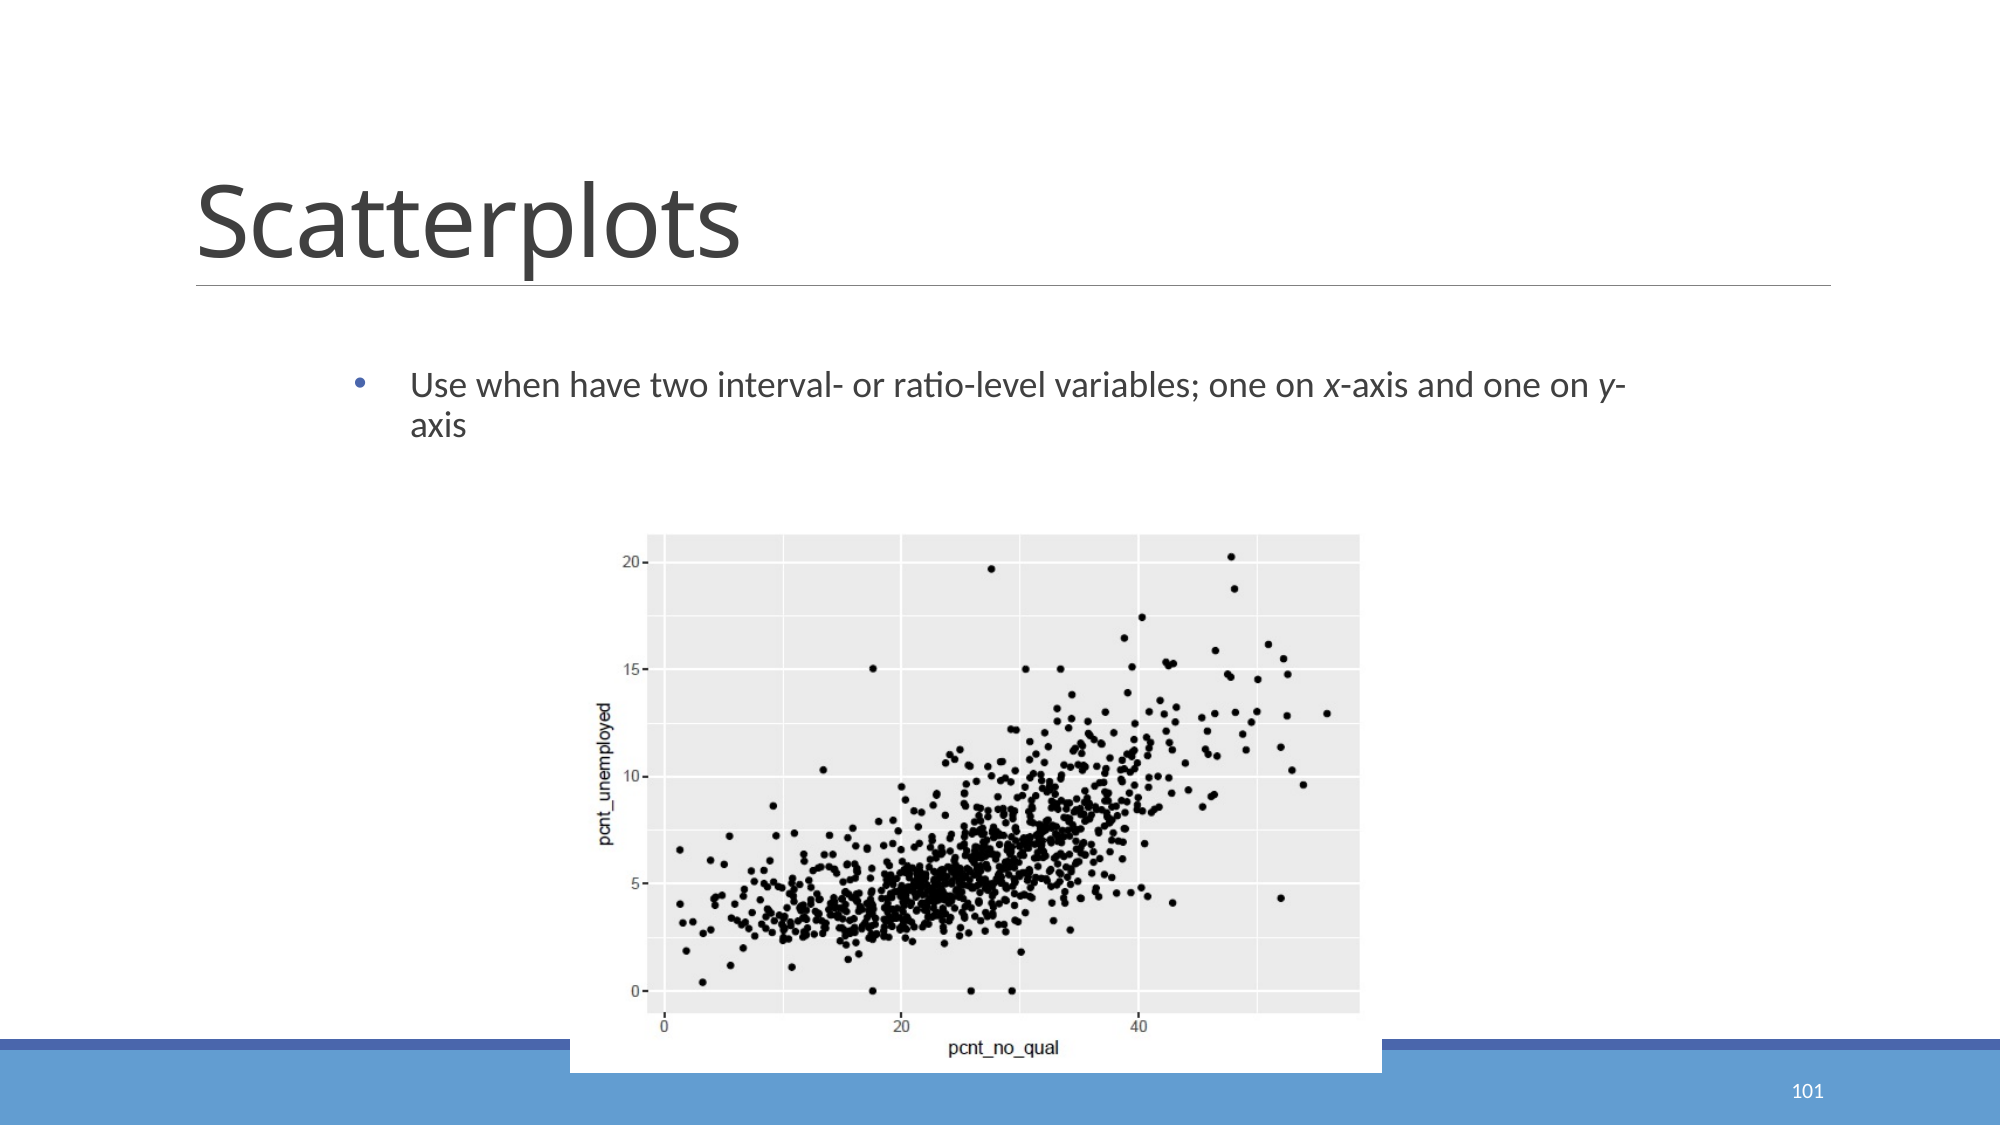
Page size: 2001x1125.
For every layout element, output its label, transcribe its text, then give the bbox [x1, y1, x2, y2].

list Use when have two interval- or ratio-level variables; one on x-axis and one on y-axis [353, 357, 1647, 1092]
title Scatterplots [180, 47, 1830, 285]
picture [570, 495, 1383, 1074]
slide_number 101 [1624, 1059, 1840, 1120]
